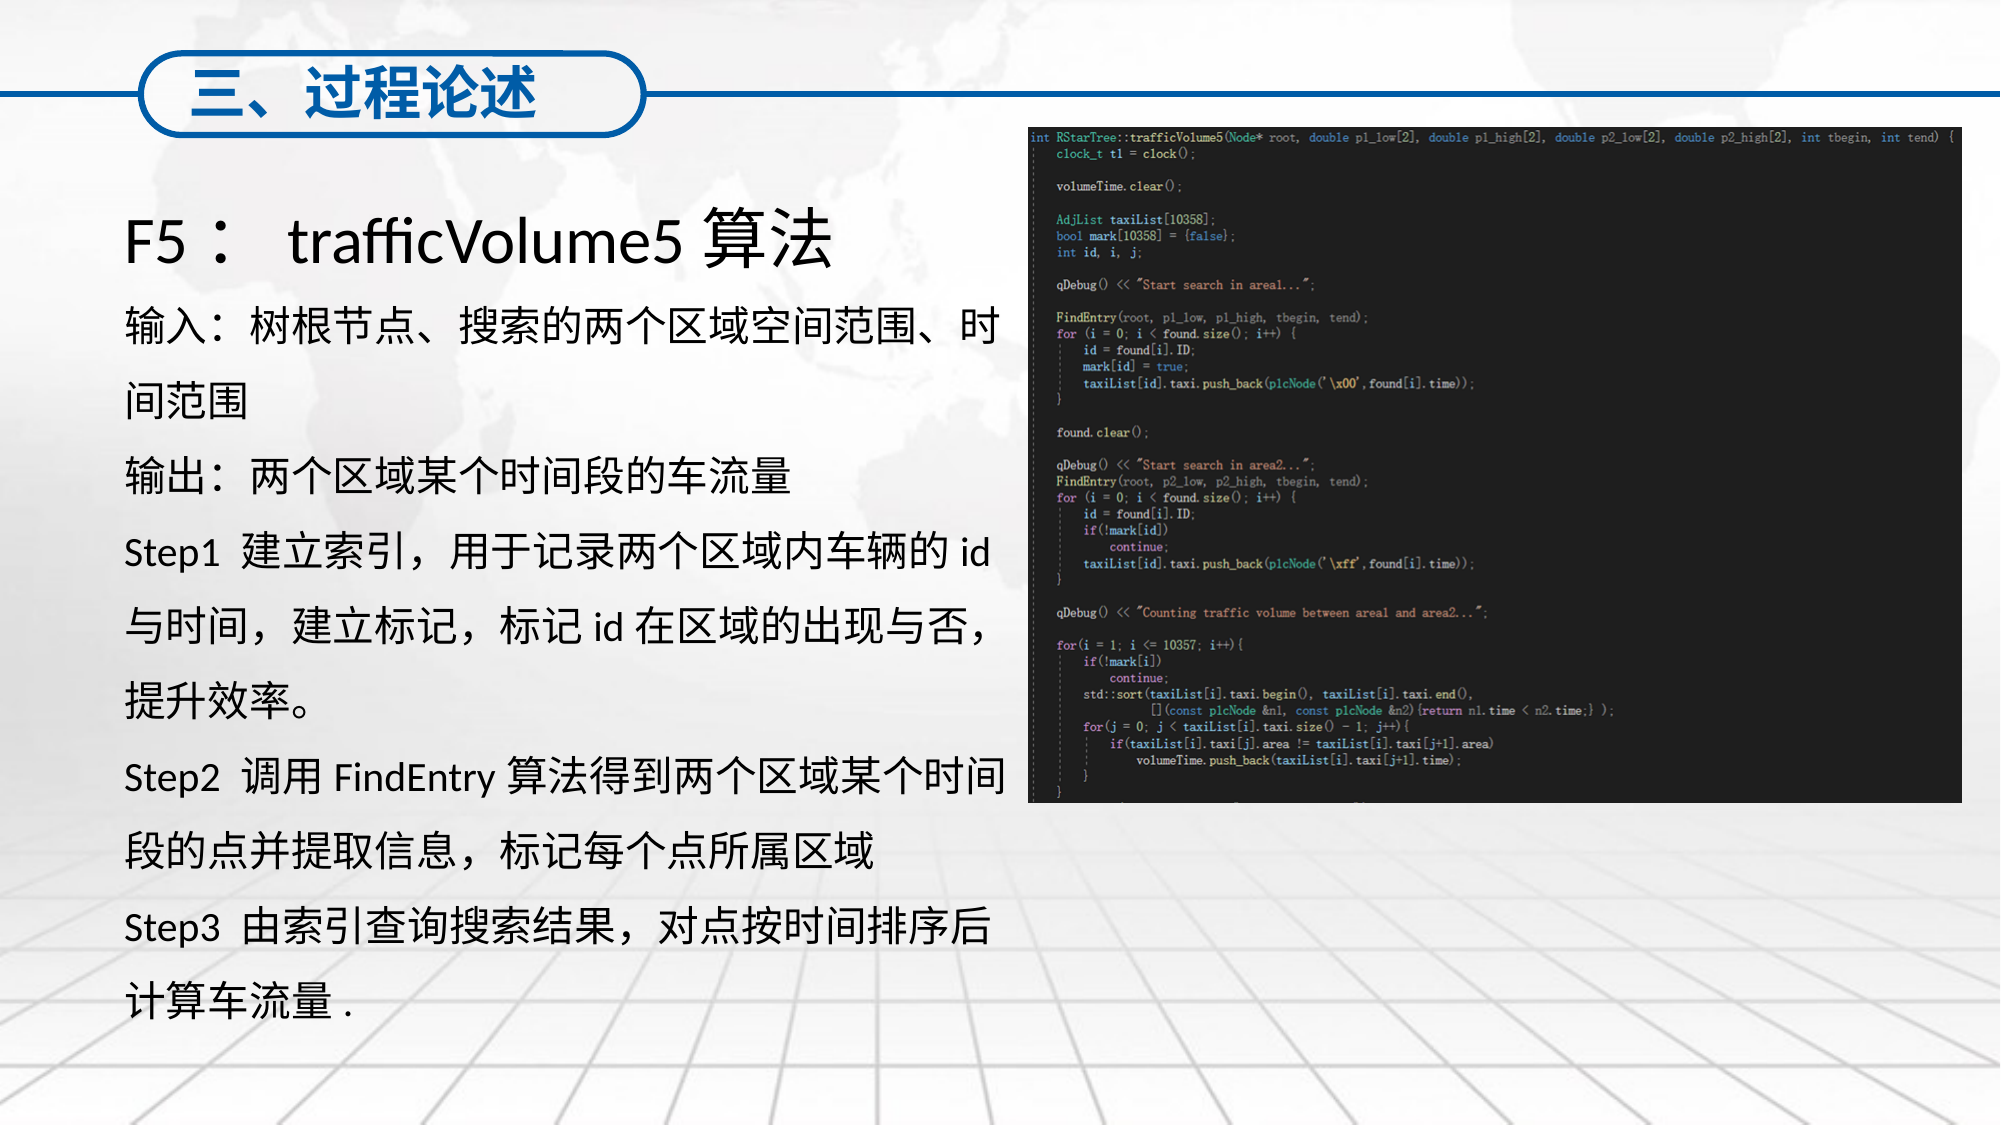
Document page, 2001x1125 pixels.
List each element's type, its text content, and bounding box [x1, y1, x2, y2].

text_box 输入：树根节点、搜索的两个区域空间范围、时间范围 输出：两个区域某个时间段的车流量 Step1 建立索引，用于记录两个区域内车辆的id与时间，建立标记，标记id在区域的出现与否，提升效率。 Step2 调用FindEntry算法得到两个区域某个时间段的点并提取信息，标记每个点所属区域 Step3 由索引查询搜索结果，对点按时间排序后计算车流量. [109, 267, 1029, 1033]
text_box F5：trafficVolume5算法 [109, 189, 1028, 267]
picture [0, 0, 2001, 1125]
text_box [109, 49, 644, 206]
